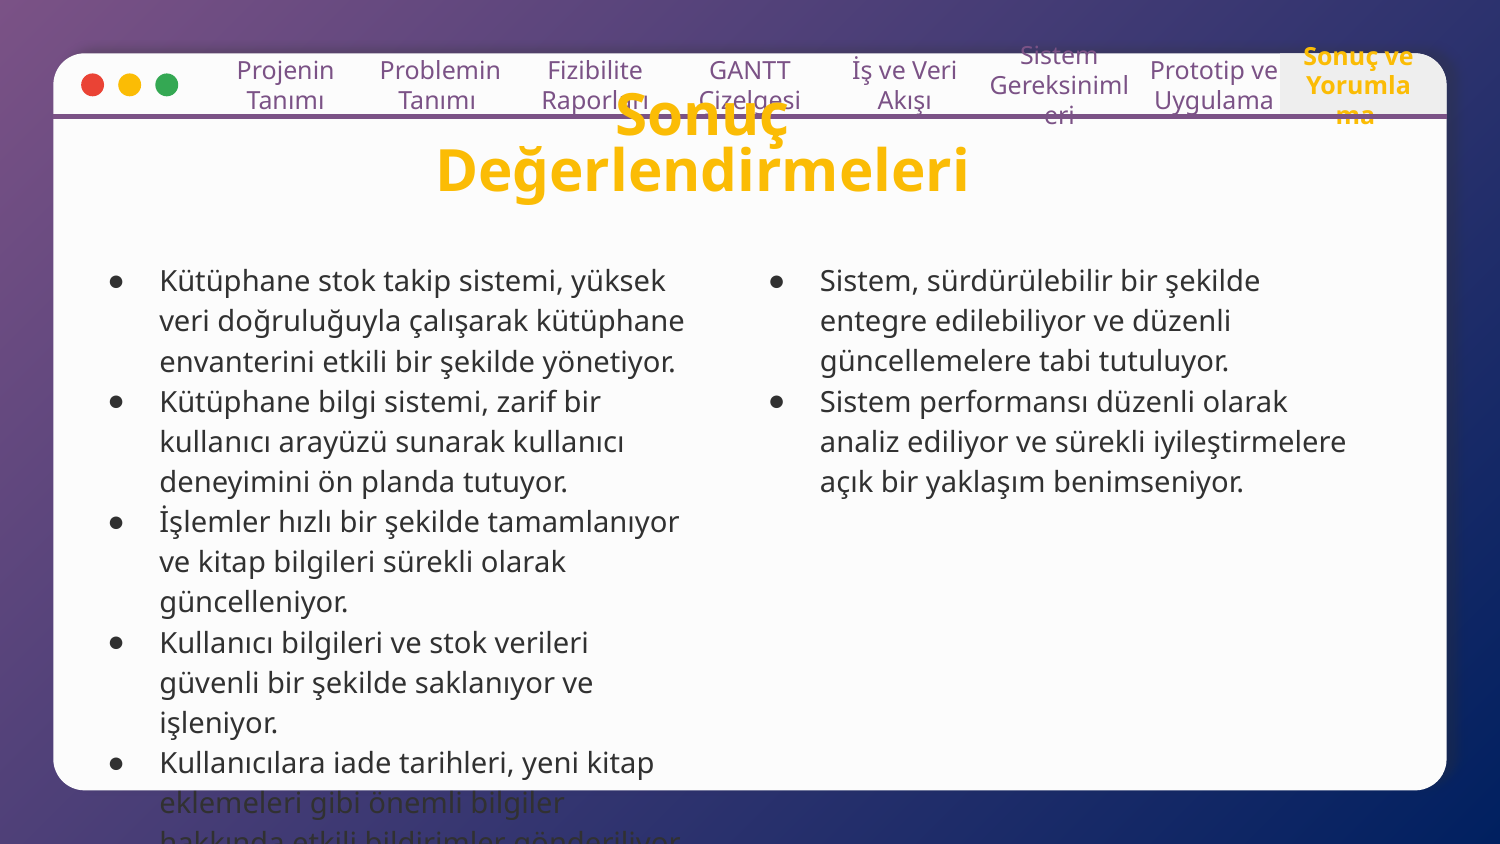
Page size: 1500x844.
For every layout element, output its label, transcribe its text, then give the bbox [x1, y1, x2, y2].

text_box Sistem Gereksinimleri [982, 53, 1137, 114]
text_box Problemin Tanımı [363, 53, 518, 114]
list Kütüphane stok takip sistemi, yüksek veri doğruluğuyla çalışarak kütüphane envanterini etkili bir şekilde yönetiyor. Kütüphane bilgi sistemi, zarif bir kullanıcı arayüzü sunarak kullanıcı deneyimini ön planda tutuyor. İşlemler hızlı bir şekilde tamamlanıyor ve kitap bilgileri sürekli olarak güncelleniyor. Kullanıcı bilgileri ve stok verileri güvenli bir şekilde saklanıyor ve işleniyor. Kullanıcılara iade tarihleri, yeni kitap eklemeleri gibi önemli bilgiler hakkında etkili bildirimler gönderiliyor. [69, 242, 703, 743]
title Sonuç Değerlendirmeleri [385, 140, 1020, 218]
text_box GANTT Çizelgesi [672, 53, 827, 114]
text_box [80, 73, 179, 97]
text_box Prototip ve Uygulama [1136, 53, 1292, 114]
text_box Sonuç ve Yorumlama [1290, 53, 1447, 114]
text_box Sistem, sürdürülebilir bir şekilde entegre edilebiliyor ve düzenli güncellemelere tabi tutuluyor. Sistem performansı düzenli olarak analiz ediliyor ve sürekli iyileştirmelere açık bir yaklaşım benimseniyor. [730, 242, 1364, 743]
text_box İş ve Veri Akışı [827, 53, 982, 114]
text_box Projenin Tanımı [208, 53, 363, 114]
text_box Fizibilite Raporları [517, 53, 672, 114]
